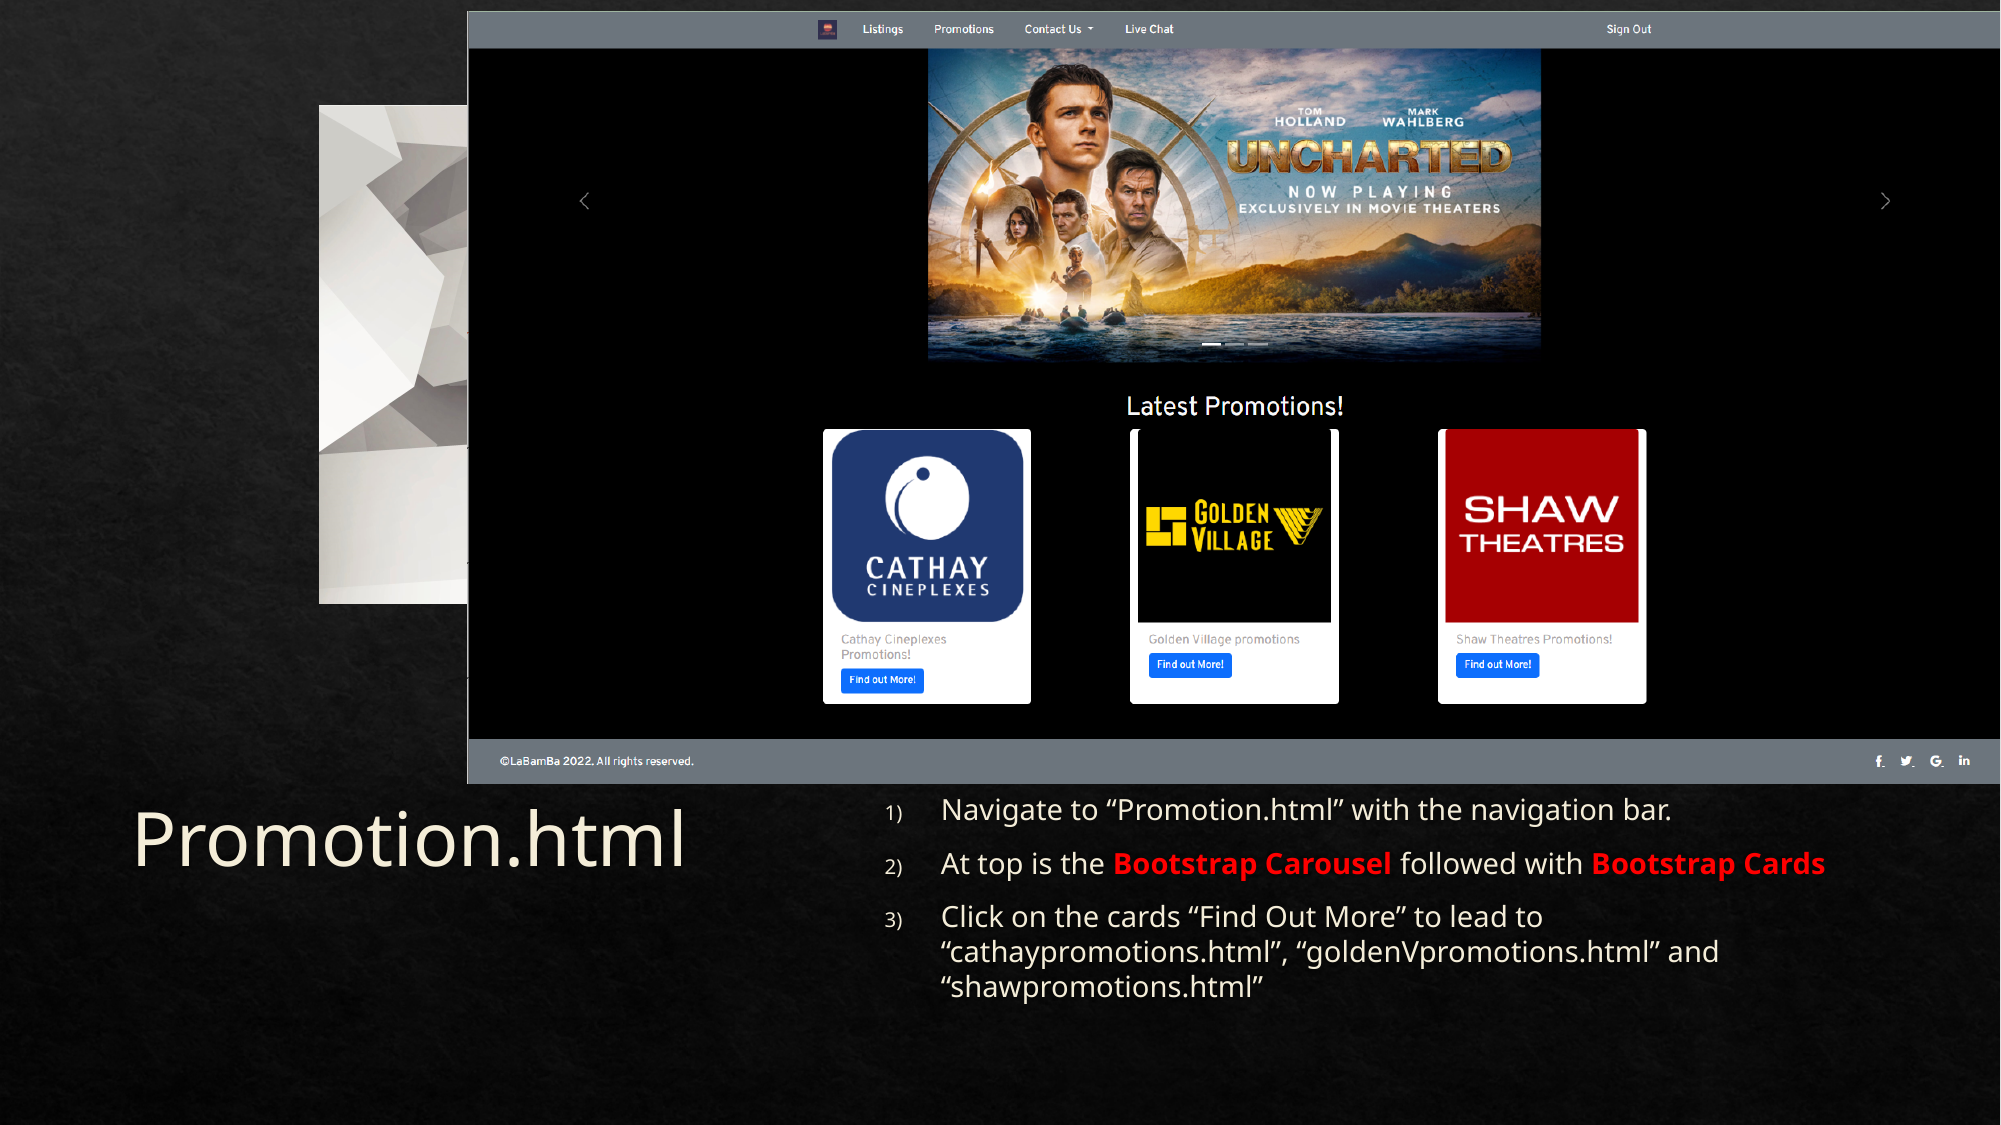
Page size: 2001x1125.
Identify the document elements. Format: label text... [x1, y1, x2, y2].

list Navigate to “Promotion.html” with the navigation bar. At top is the Bootstrap Carousel followed with Bootstrap Cards Click on the cards “Find Out More” to lead to “cathaypromotions.html”, “goldenVpromotions.html” and “shawpromotions.html” [863, 796, 1901, 1050]
picture [319, 11, 2000, 784]
title Promotion.html [116, 690, 764, 994]
